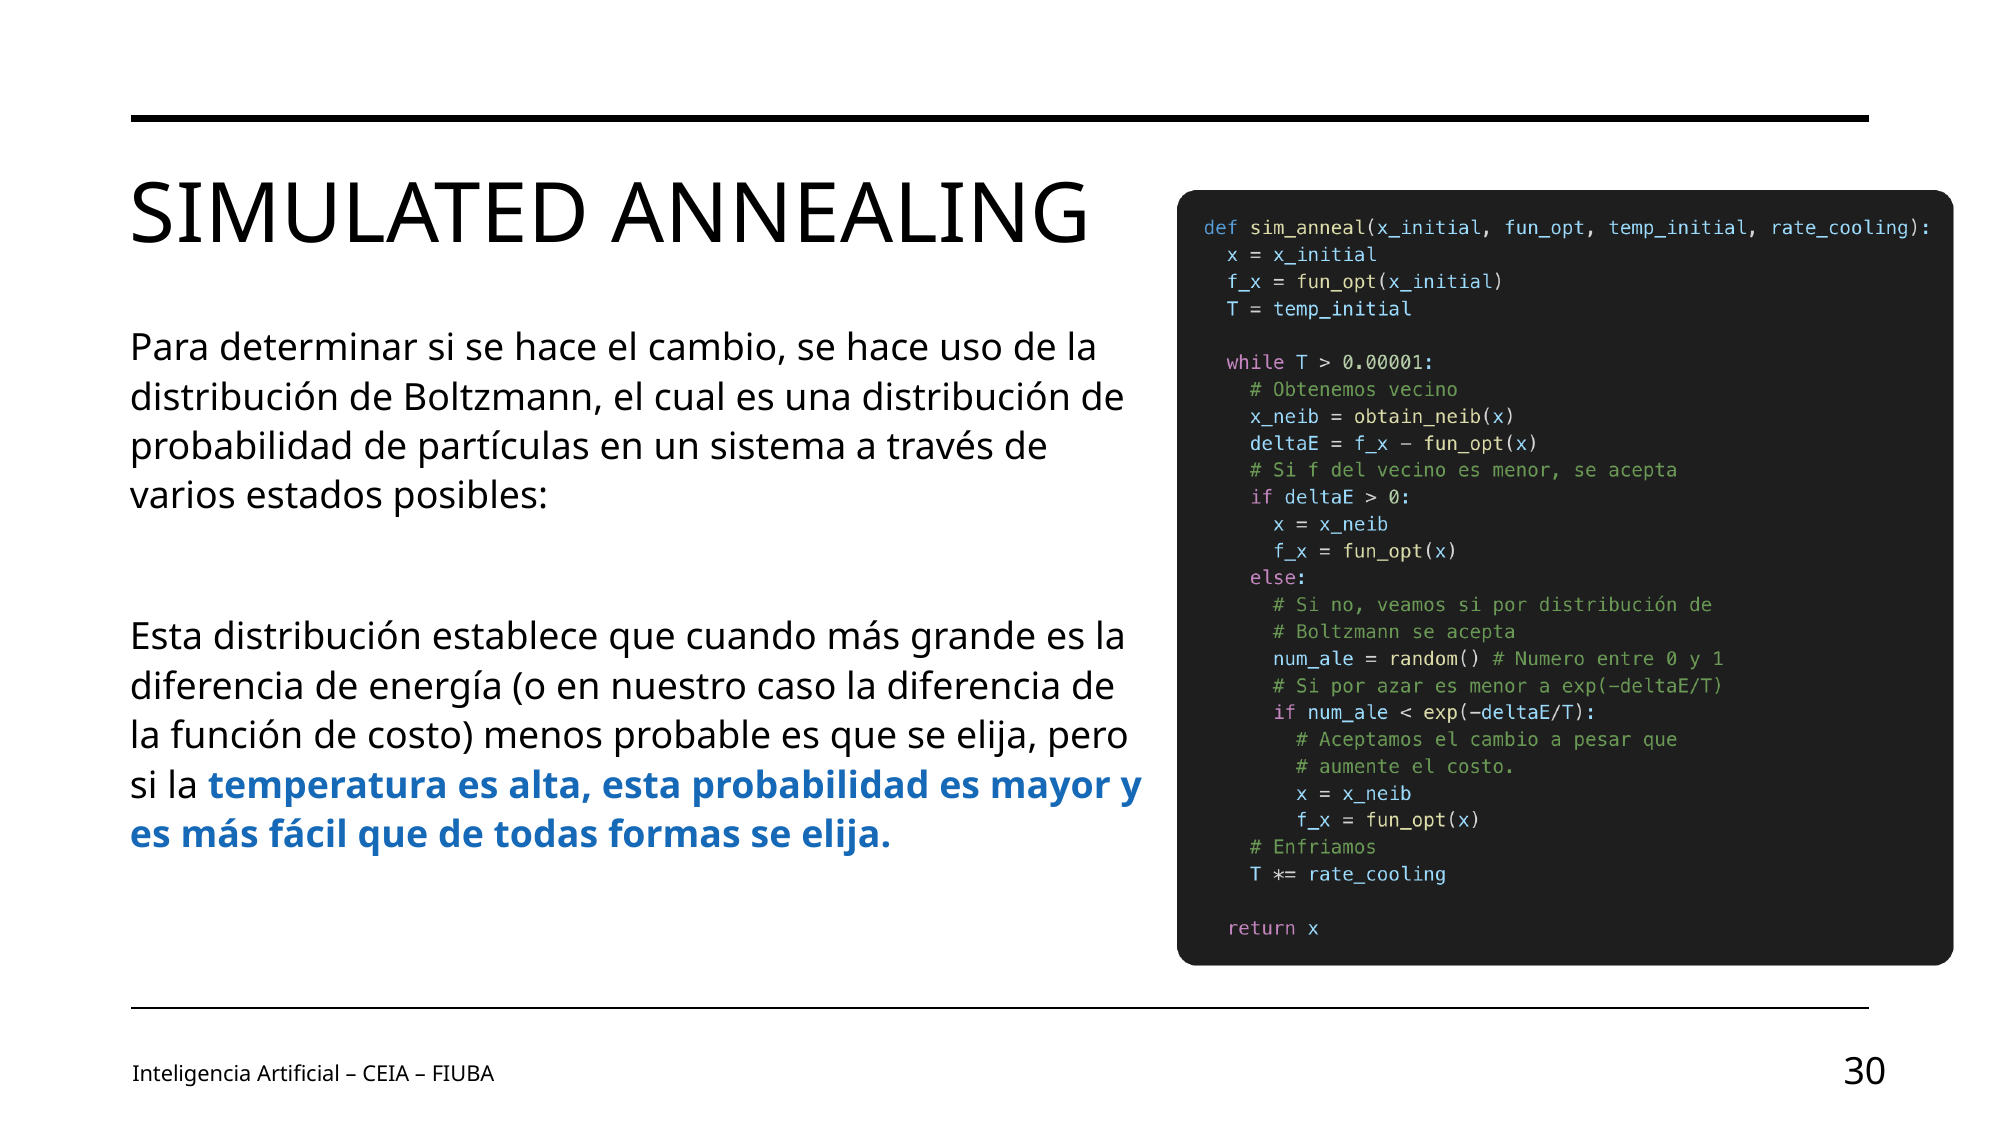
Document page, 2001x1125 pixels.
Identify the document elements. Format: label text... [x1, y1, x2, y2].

slide_number 30 [1791, 1042, 1902, 1103]
footer Inteligencia Artificial – CEIA – FIUBA [117, 1042, 862, 1103]
picture [1158, 167, 1962, 974]
title Simulated annealinG [114, 151, 1869, 377]
